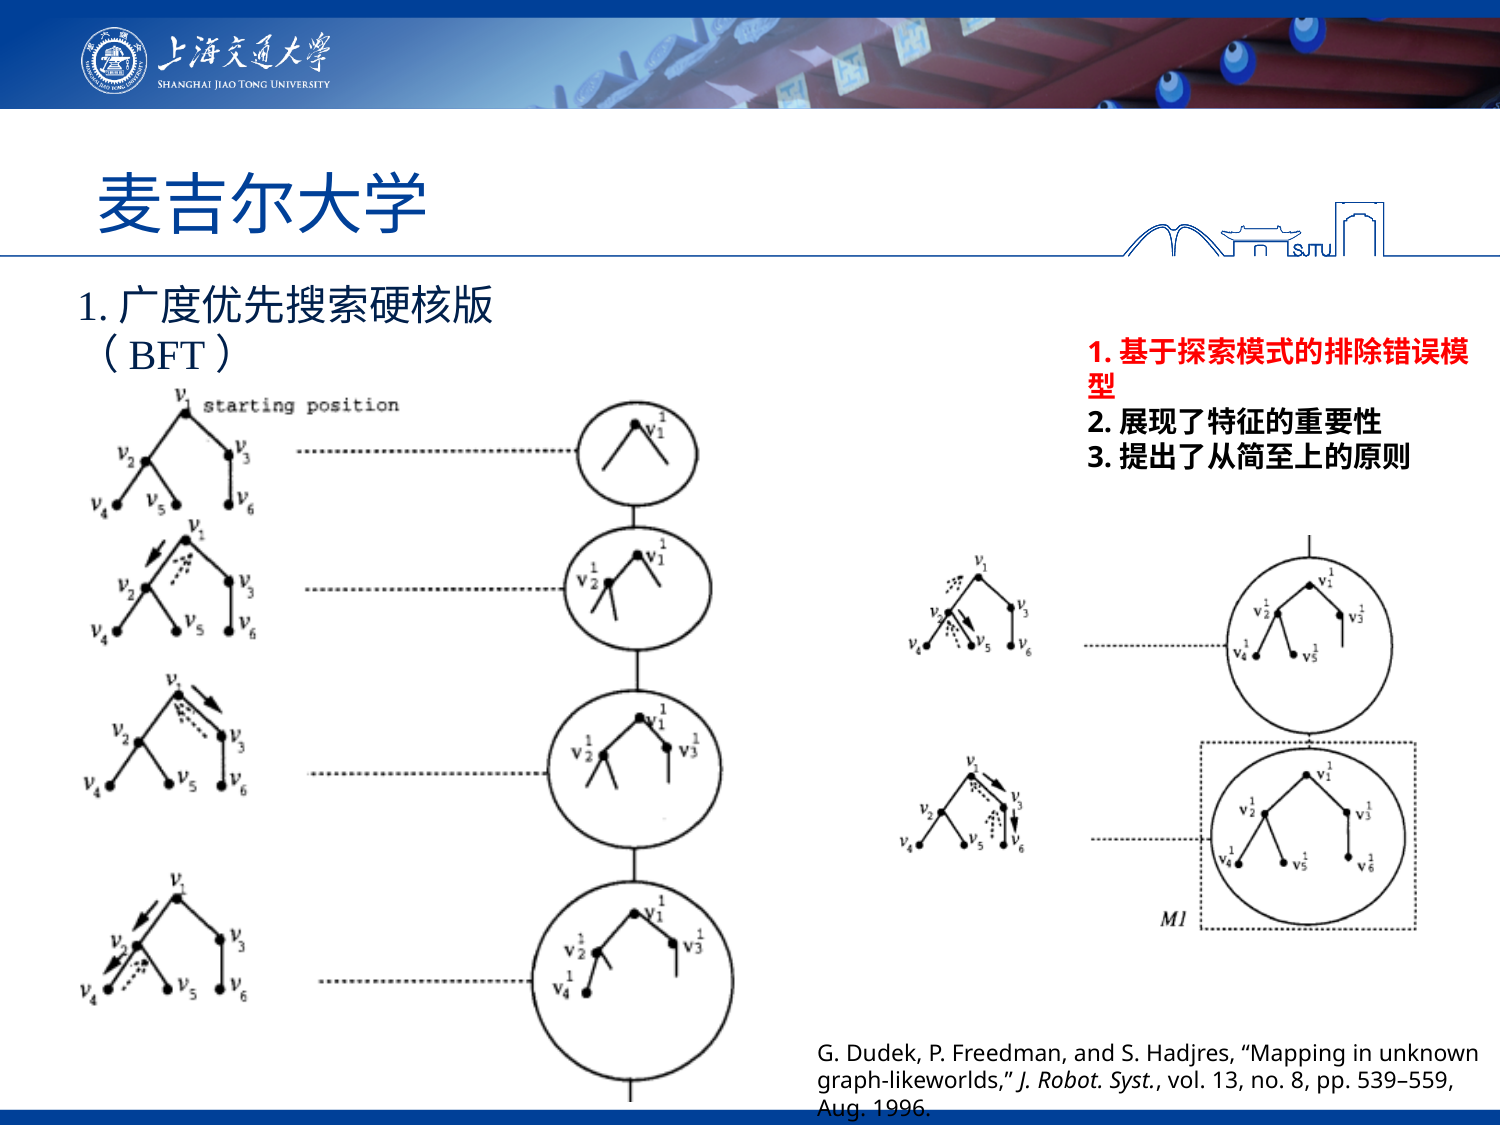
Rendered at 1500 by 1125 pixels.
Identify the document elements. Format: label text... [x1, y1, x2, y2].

picture [873, 535, 1429, 943]
picture [0, 18, 1500, 109]
picture [50, 365, 789, 1102]
text_box G. Dudek, P. Freedman, and S. Hadjres, “Mapping in unknown graph-likeworlds,” J. Robot. Syst., vol. 13, no. 8, pp. 539–559, Aug. 1996. [802, 1031, 1500, 1125]
text_box 1.基于探索模式的排除错误模型 2.展现了特征的重要性 3.提出了从简至上的原则 [1072, 325, 1500, 481]
title 麦吉尔大学 [81, 159, 1455, 254]
text_box 1.广度优先搜索硬核版 （BFT） [62, 270, 640, 365]
